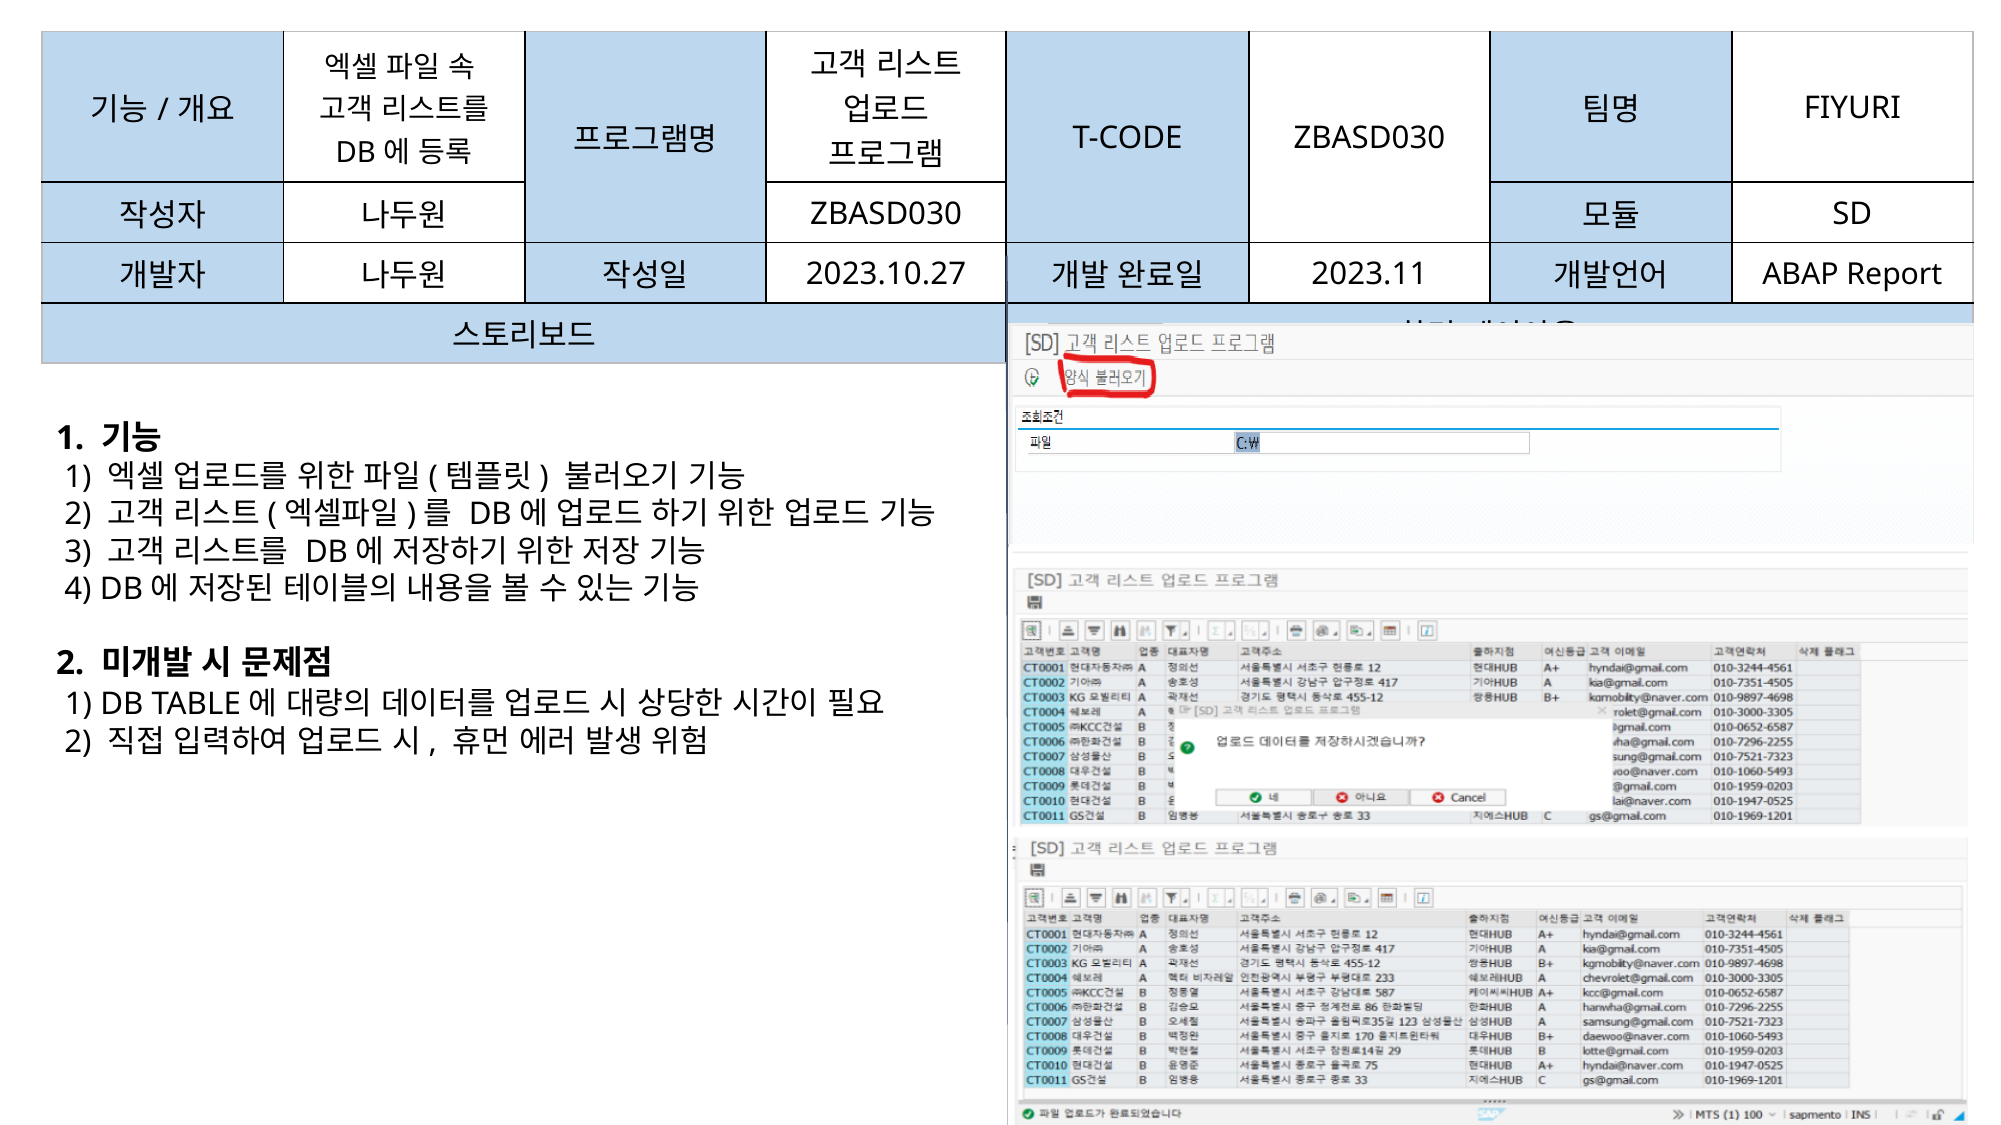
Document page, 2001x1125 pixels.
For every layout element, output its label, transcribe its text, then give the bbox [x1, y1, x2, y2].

table_cell 나두원 [284, 183, 524, 242]
picture [1008, 323, 1974, 544]
table_header T-CODE [1007, 32, 1248, 242]
table_cell SD [1733, 183, 1972, 242]
table_cell 작성자 [43, 183, 283, 242]
table_cell 화면 레이아웃 [1009, 304, 1972, 323]
table_cell 작성일 [526, 243, 765, 302]
table_cell 2023.10.27 [767, 243, 1005, 302]
table_cell 2023.11 [1250, 243, 1489, 302]
table_cell 개발언어 [1491, 243, 1731, 302]
table_header 고객 리스트 업로드 프로그램 [767, 32, 1005, 181]
table_cell 모듈 [1491, 183, 1731, 242]
table_cell ABAP Report [1733, 243, 1972, 302]
picture [1008, 547, 1974, 1125]
table_header 팀명 [1491, 32, 1731, 181]
table_cell 나두원 [284, 243, 524, 302]
table_header ZBASD030 [1250, 32, 1489, 242]
text_box 1. 기능 1) 엑셀 업로드를 위한 파일(템플릿) 불러오기 기능 2) 고객 리스트(엑셀파일)를 DB에 업로드 하기 위한 업로드 기능 3) 고객 리스트를 DB에 저장하기 위한 저장 기능 4) DB에 저장된 테이블의 내용을 볼 수 있는 기능 2. 미개발 시 문제점 1) DB TABLE에 대량의 데이터를 업로드 시 상당한 시간이 필요 2) 직접 입력하여 업로드 시, 휴먼 에러 발생 위험 [41, 373, 1006, 766]
table_cell 개발 완료일 [1007, 243, 1248, 302]
table_header FIYURI [1733, 32, 1972, 181]
table_header 기능/개요 [43, 32, 283, 181]
table_header 엑셀 파일 속 고객 리스트를 DB에 등록 [284, 32, 524, 181]
table_cell ZBASD030 [767, 183, 1005, 242]
table_header 프로그램명 [526, 32, 765, 242]
table_cell 개발자 [43, 243, 283, 302]
table_cell 스토리보드 [43, 304, 1005, 362]
